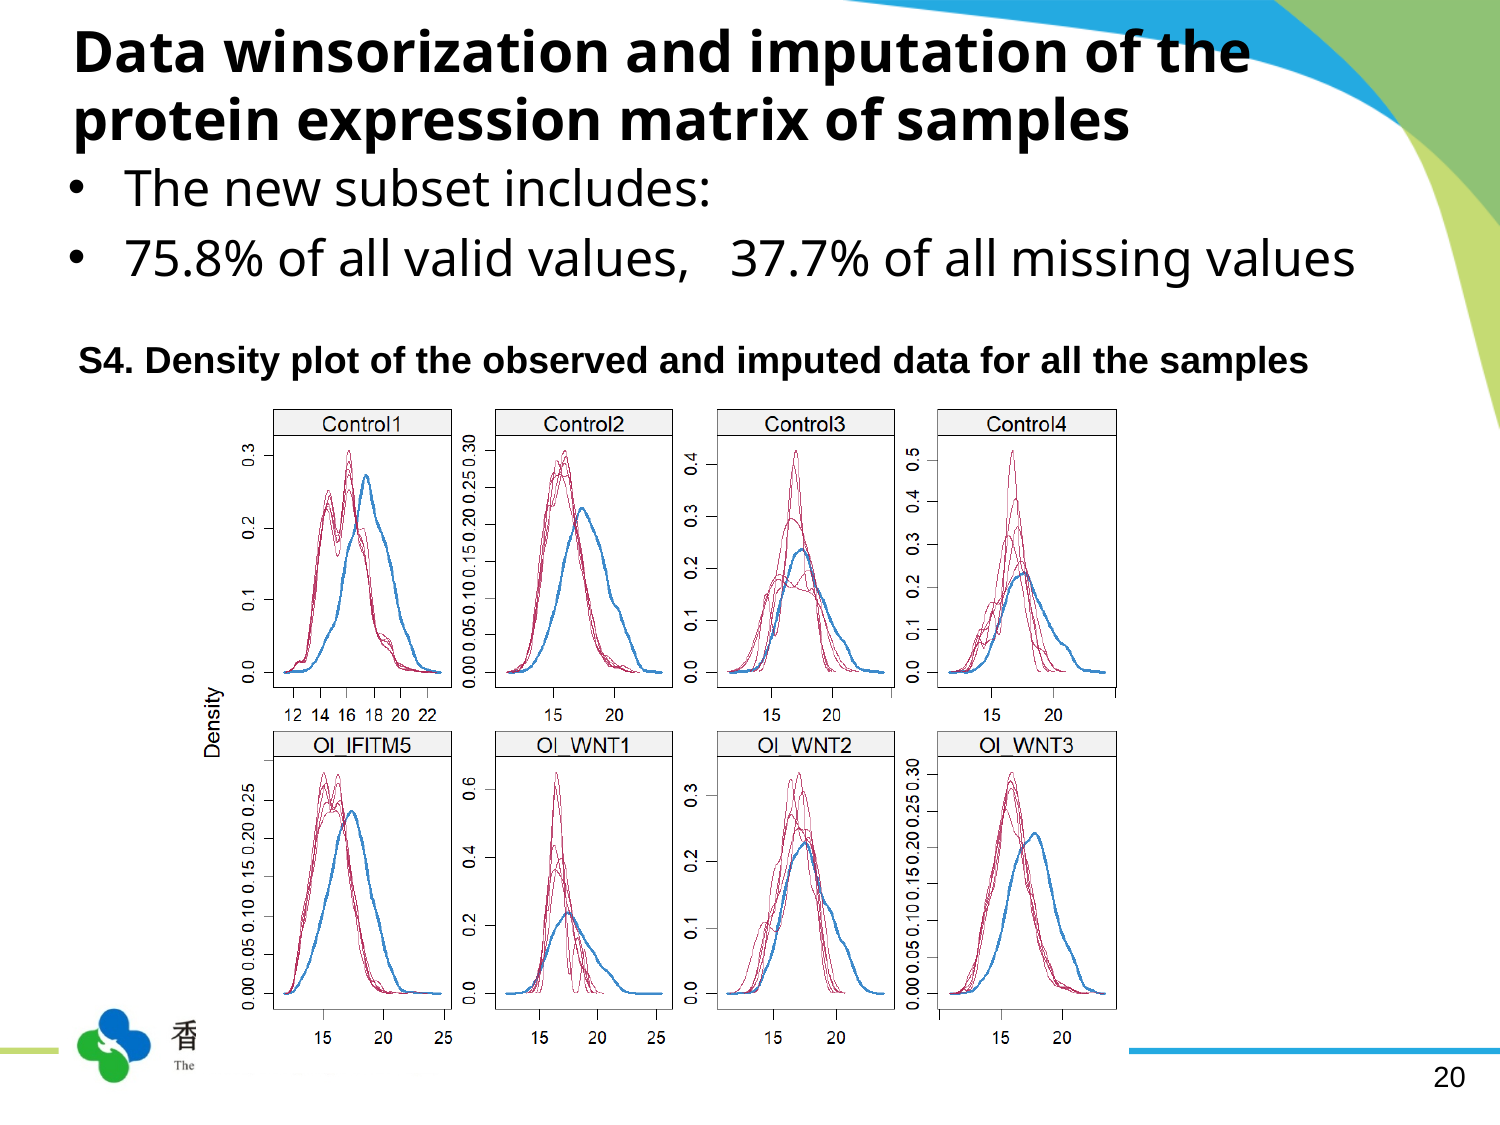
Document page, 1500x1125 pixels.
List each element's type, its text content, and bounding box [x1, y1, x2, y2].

list The new subset includes: 75.8% of all valid values, 37.7% of all missing values [53, 149, 1404, 892]
title Data winsorization and imputation of the protein expression matrix of samples [57, 7, 1408, 160]
picture [58, 385, 1129, 1118]
picture [1404, 389, 1500, 434]
text_box S4. Density plot of the observed and imputed data for all the samples [63, 329, 1500, 389]
picture [843, 0, 1500, 329]
slide_number 20 [1418, 1051, 1500, 1112]
